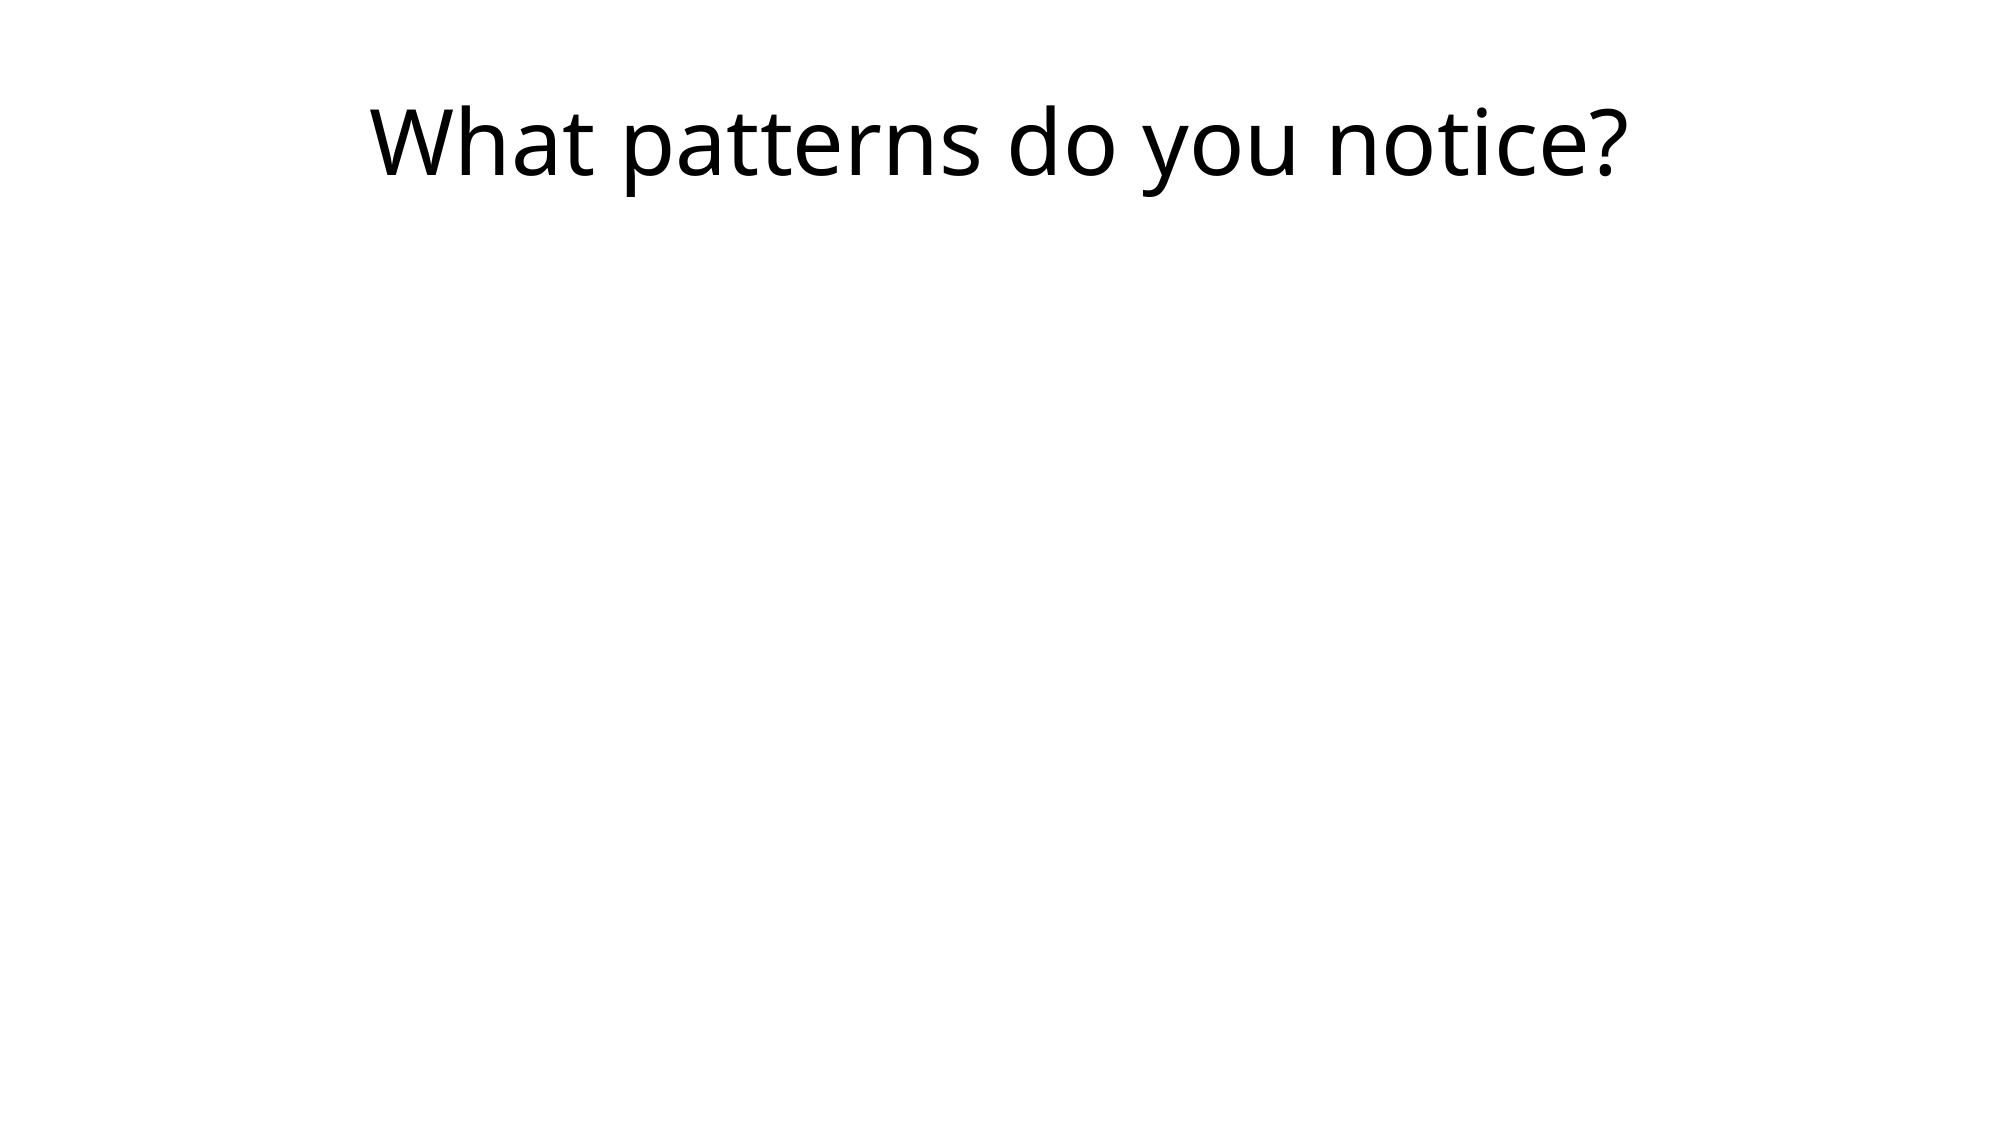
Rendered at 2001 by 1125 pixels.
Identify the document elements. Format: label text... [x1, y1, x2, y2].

title What patterns do you notice? [99, 45, 1900, 233]
